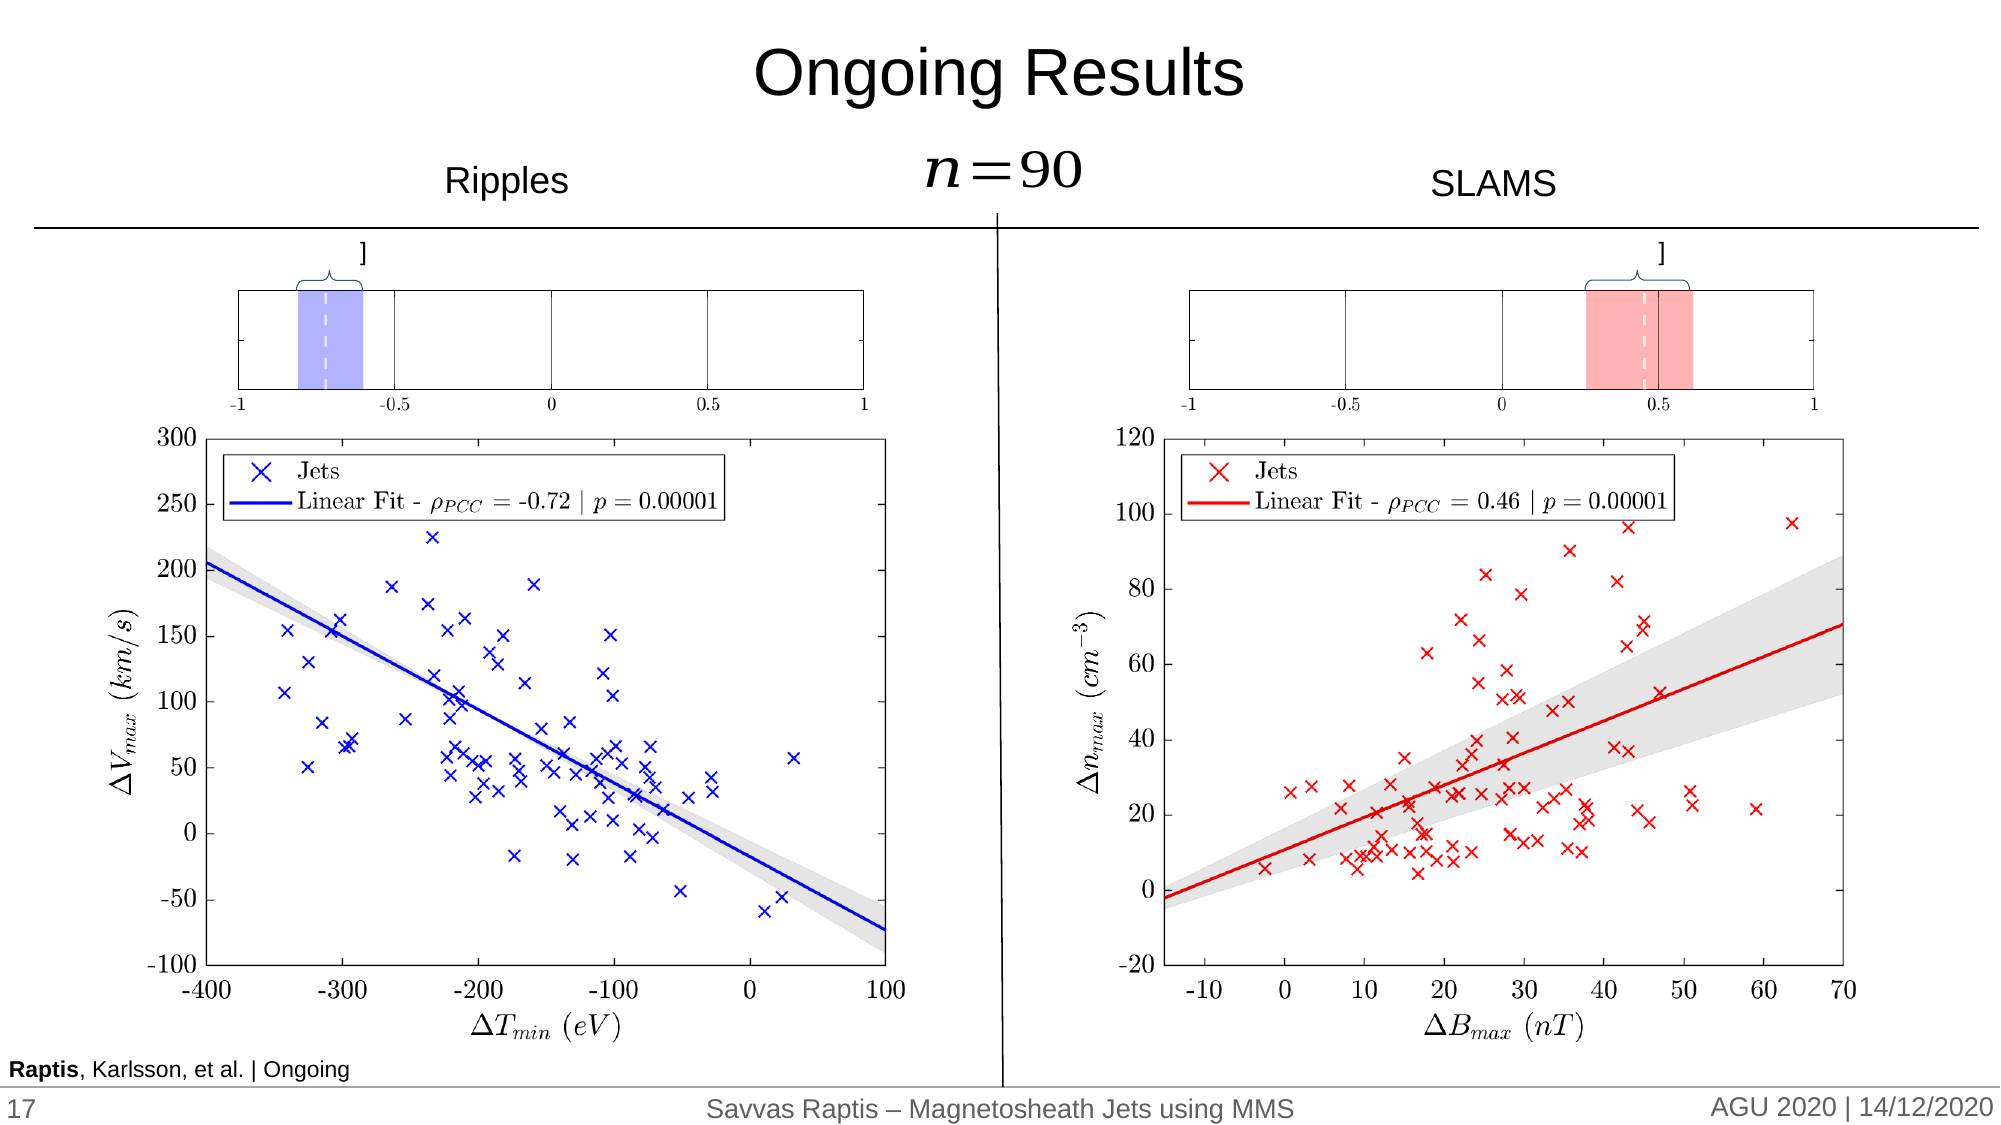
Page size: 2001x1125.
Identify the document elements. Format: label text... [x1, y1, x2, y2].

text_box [997, 228, 1003, 1088]
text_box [997, 213, 1003, 227]
picture [1084, 280, 1891, 416]
picture [108, 427, 905, 1042]
picture [1072, 427, 1856, 1042]
text_box [1590, 269, 1685, 280]
text_box SLAMS [1415, 151, 1573, 212]
text_box Raptis, Karlsson, et al. | Ongoing [0, 1047, 366, 1090]
text_box [302, 269, 357, 280]
text_box Ripples [429, 148, 584, 209]
picture [133, 280, 941, 416]
title Ongoing Results [94, 7, 1906, 130]
